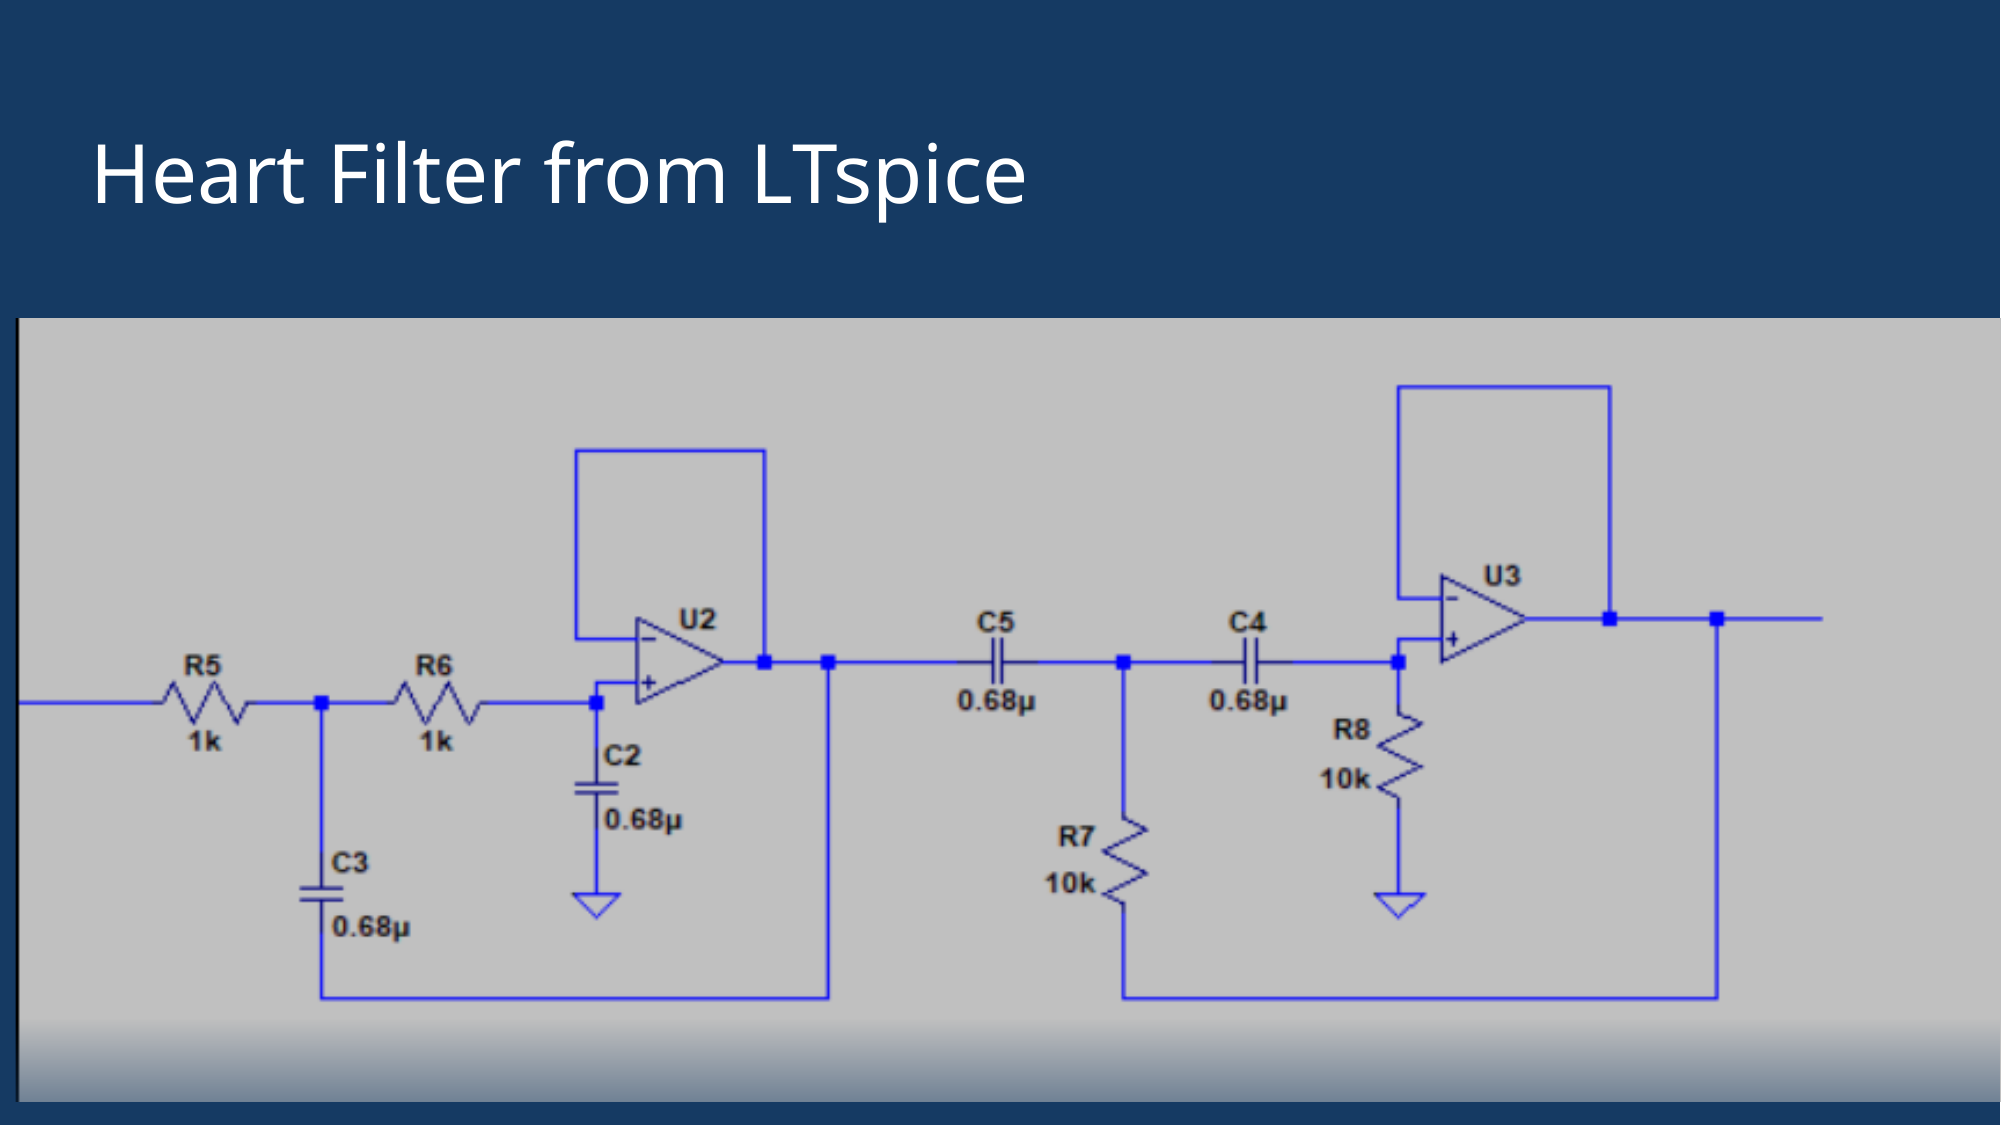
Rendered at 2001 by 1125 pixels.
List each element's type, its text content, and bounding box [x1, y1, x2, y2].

text_box [0, 946, 2000, 1125]
text_box [0, 0, 2000, 946]
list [15, 318, 2000, 1102]
title Heart Filter from LTspice [90, 90, 1136, 252]
